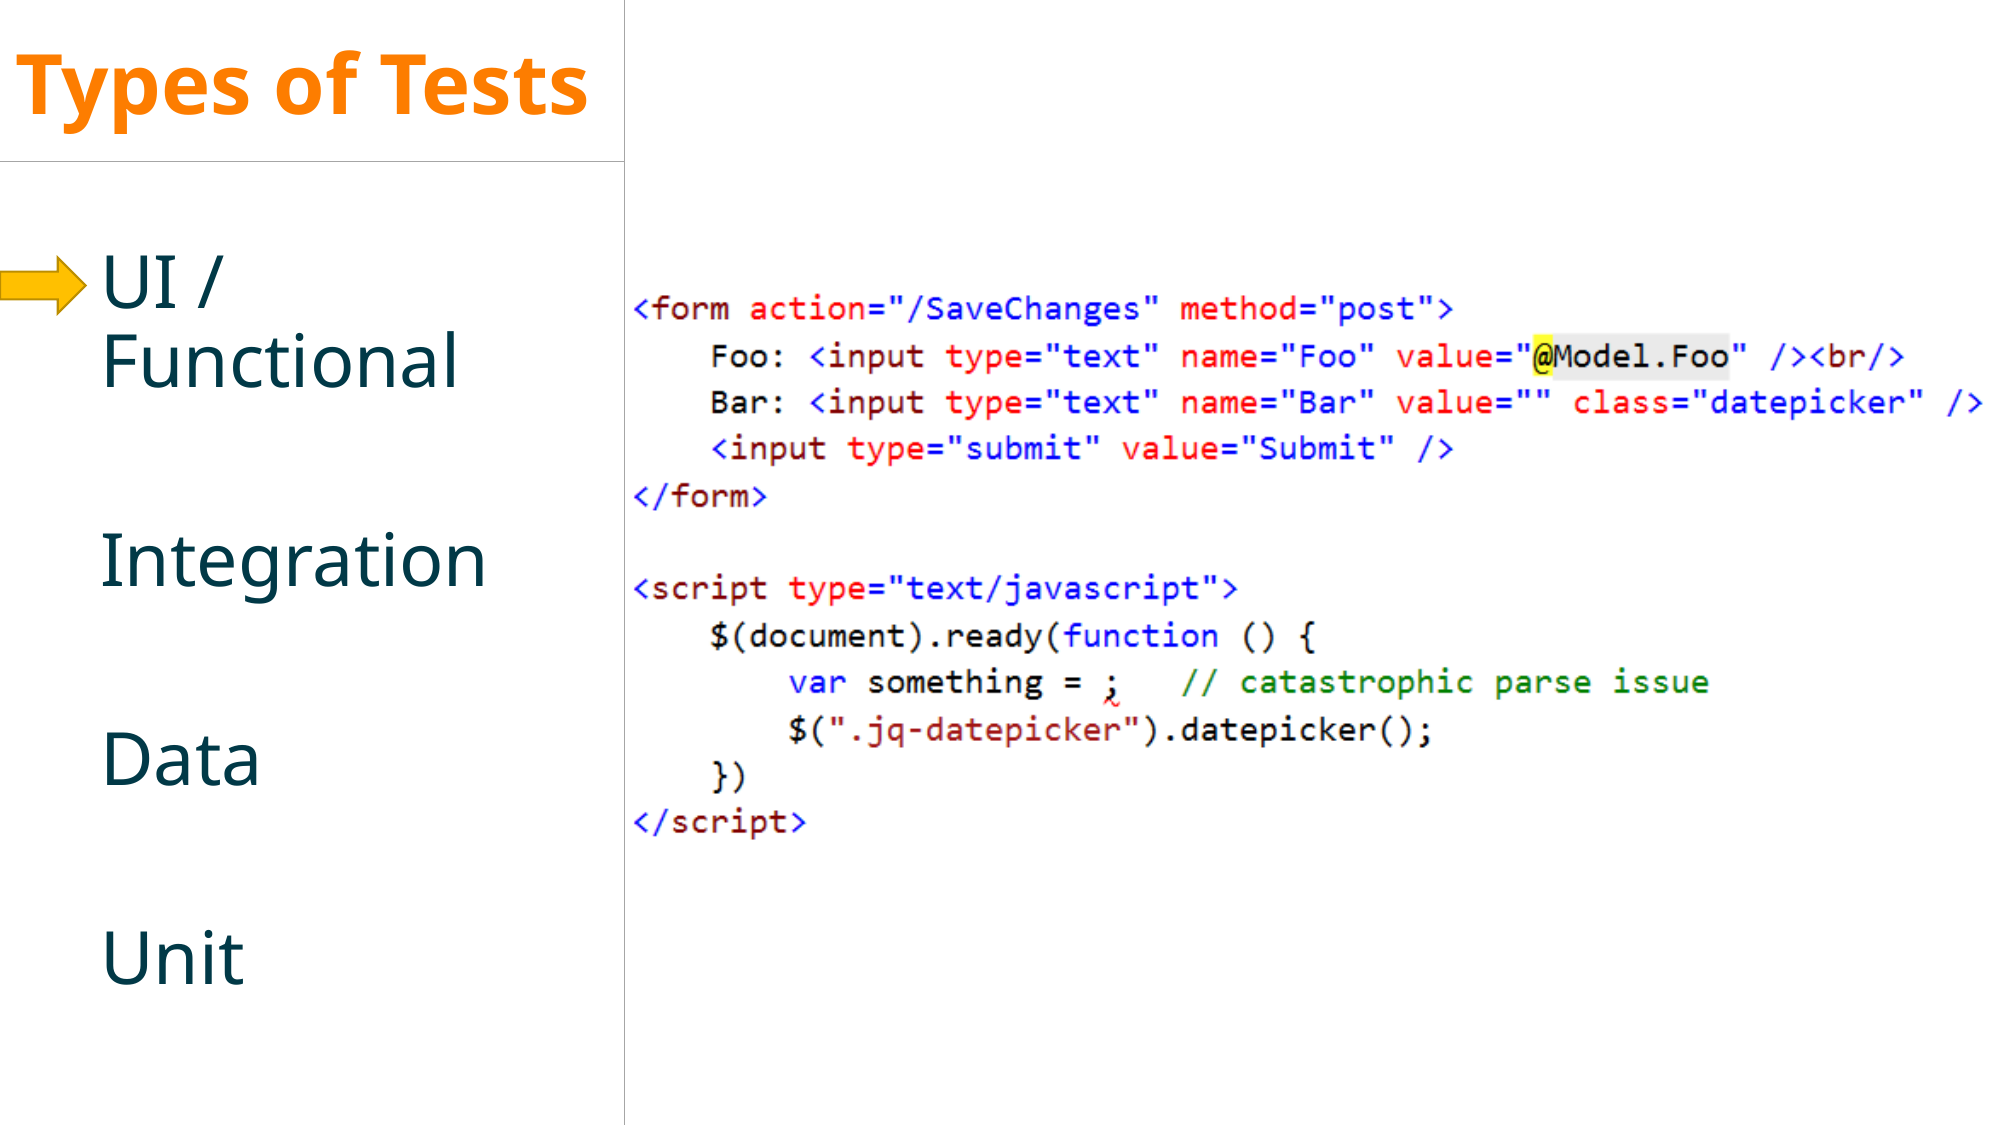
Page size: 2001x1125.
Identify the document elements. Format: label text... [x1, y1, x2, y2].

list UI / Functional Integration Data Unit [85, 237, 600, 1015]
picture [633, 289, 1986, 845]
text_box [0, 255, 88, 316]
title Types of Tests [0, 31, 624, 141]
